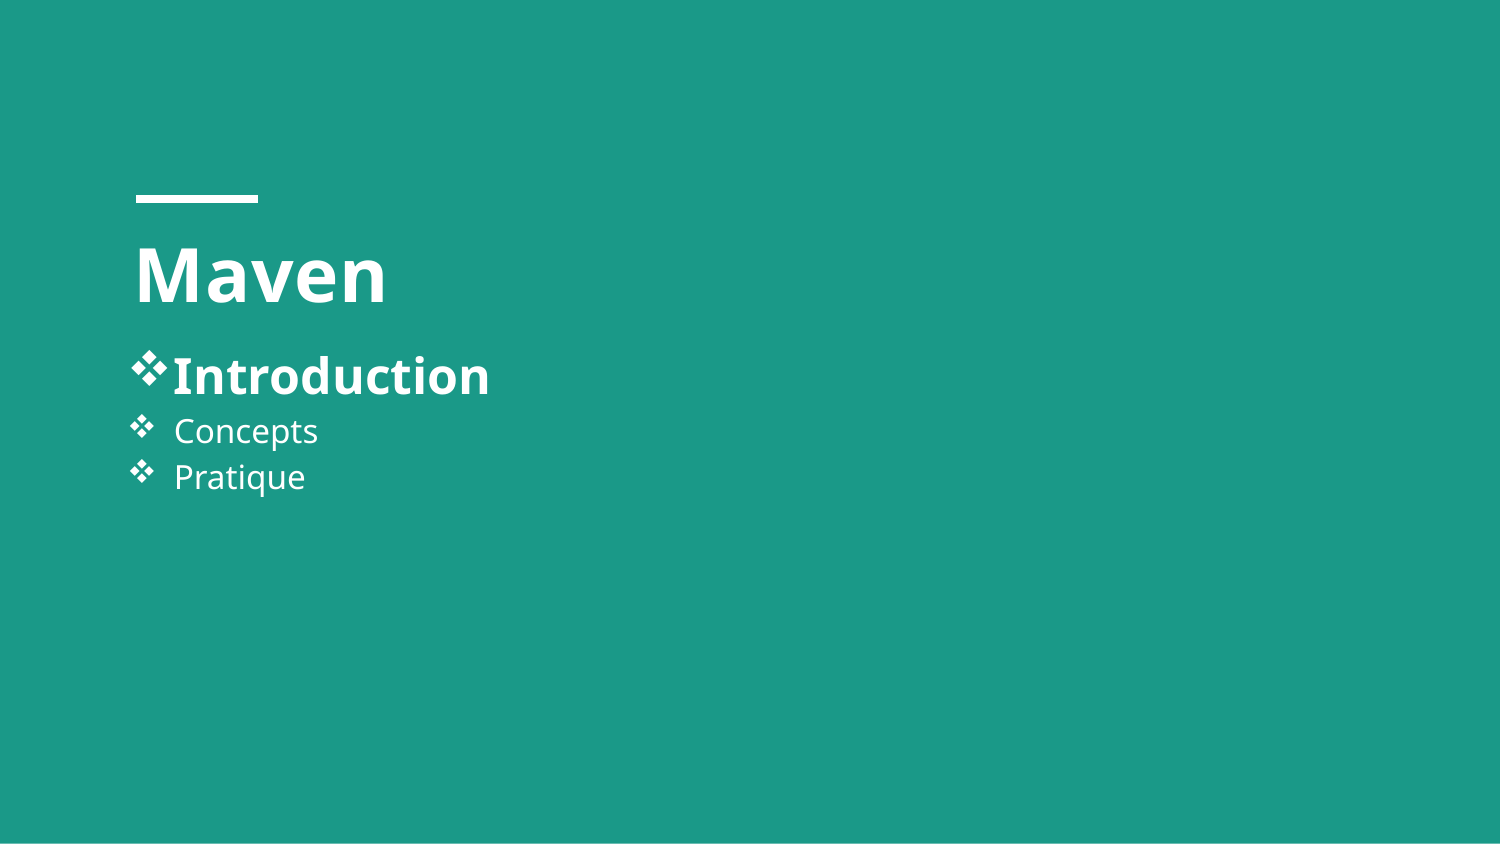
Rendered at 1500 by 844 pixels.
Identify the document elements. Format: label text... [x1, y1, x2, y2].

text_box Introduction Concepts Pratique [125, 334, 988, 633]
title Maven [131, 225, 637, 334]
